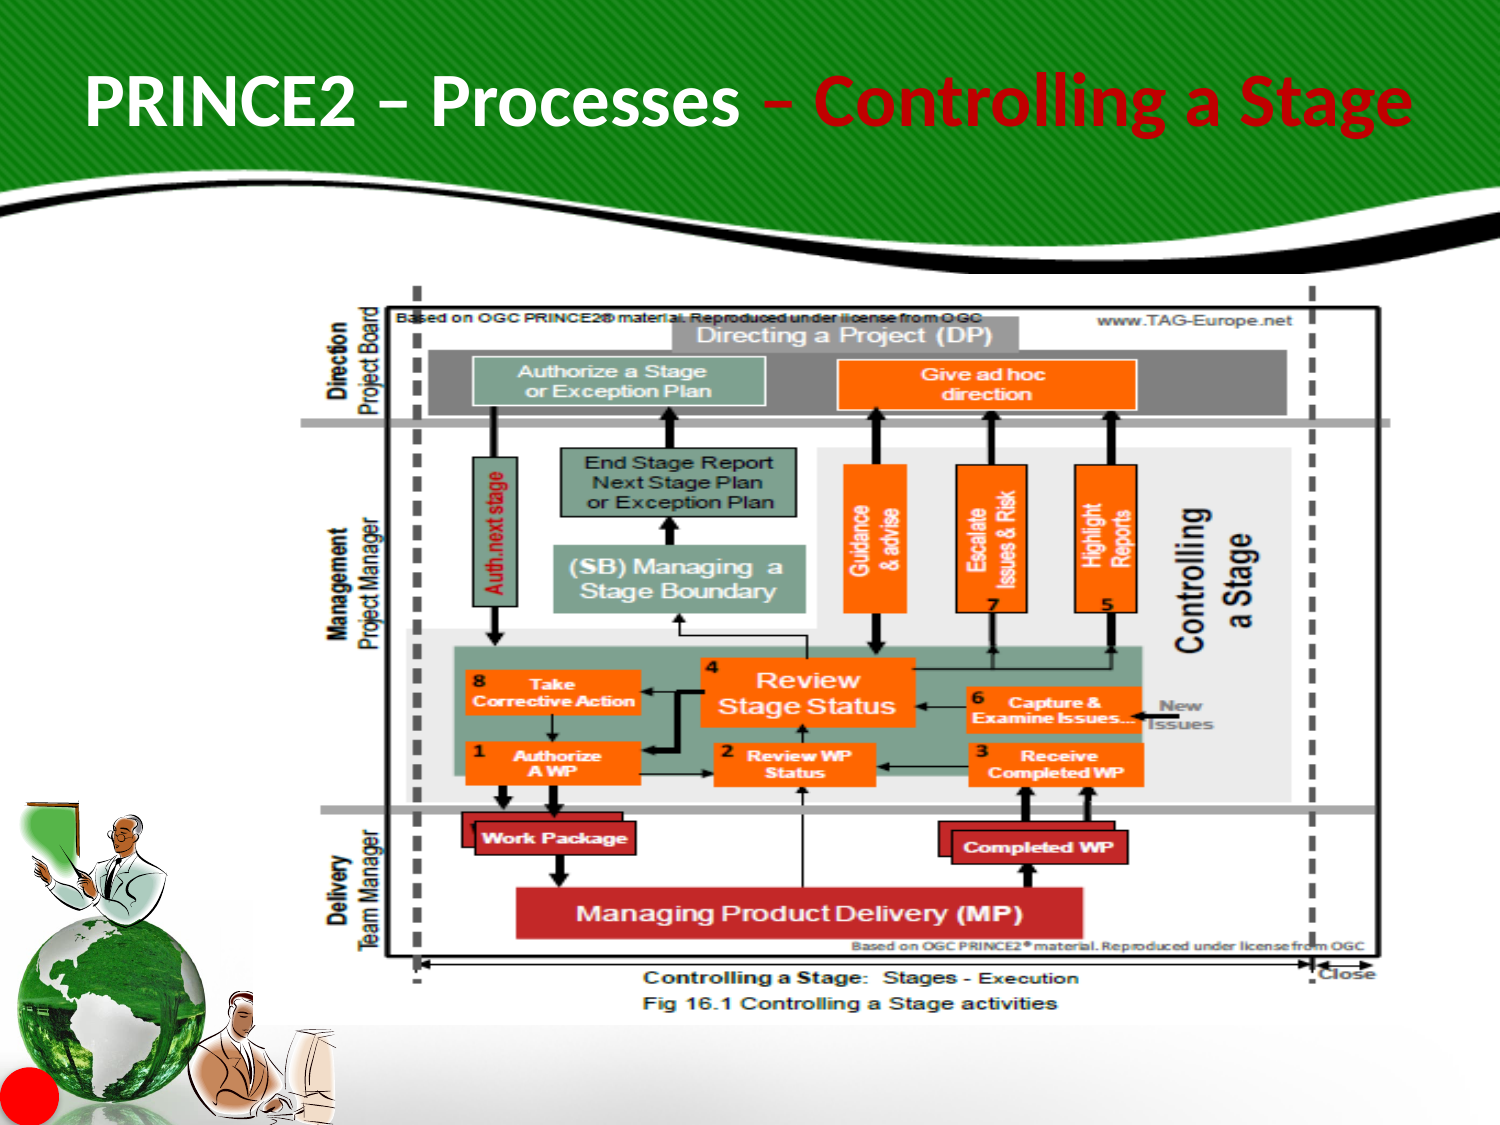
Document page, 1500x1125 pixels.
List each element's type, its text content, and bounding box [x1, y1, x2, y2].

title PRINCE2 – Processes – Controlling a Stage [37, 8, 1463, 183]
picture [0, 1105, 17, 1125]
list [253, 274, 1459, 1026]
picture [268, 1115, 294, 1119]
picture [235, 998, 243, 1003]
picture [201, 1034, 220, 1046]
picture [259, 1100, 268, 1110]
picture [259, 1048, 266, 1055]
picture [275, 1095, 290, 1104]
picture [0, 0, 1500, 1125]
picture [272, 1118, 308, 1125]
